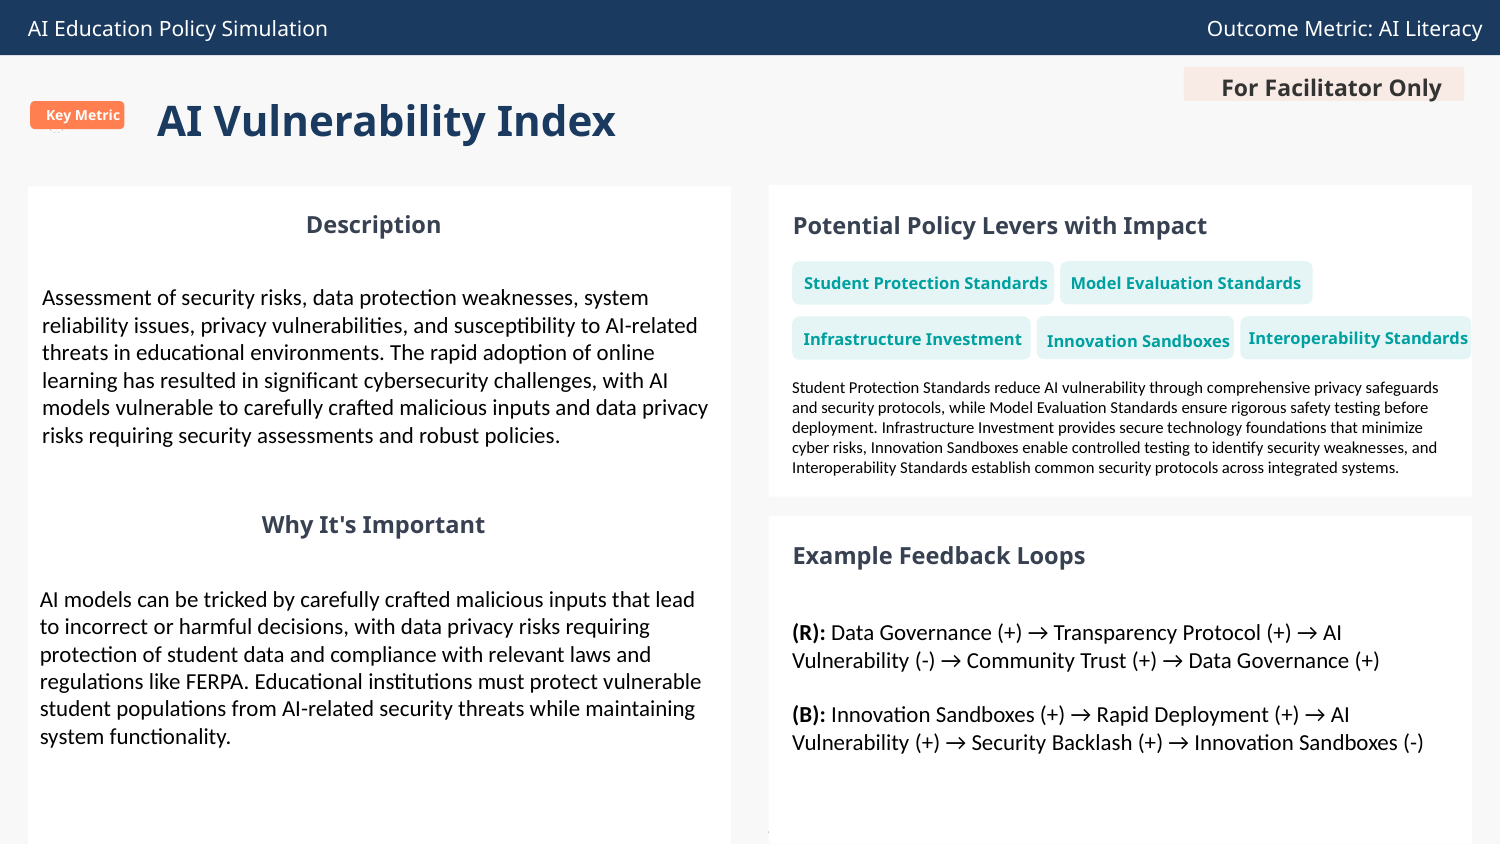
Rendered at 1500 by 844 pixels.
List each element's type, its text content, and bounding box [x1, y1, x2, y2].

text_box [0, 0, 1500, 42]
picture [0, 42, 1500, 844]
text_box Outcome Metric: AI Literacy [1206, 14, 1484, 41]
text_box AI Education Policy Simulation [27, 14, 330, 41]
